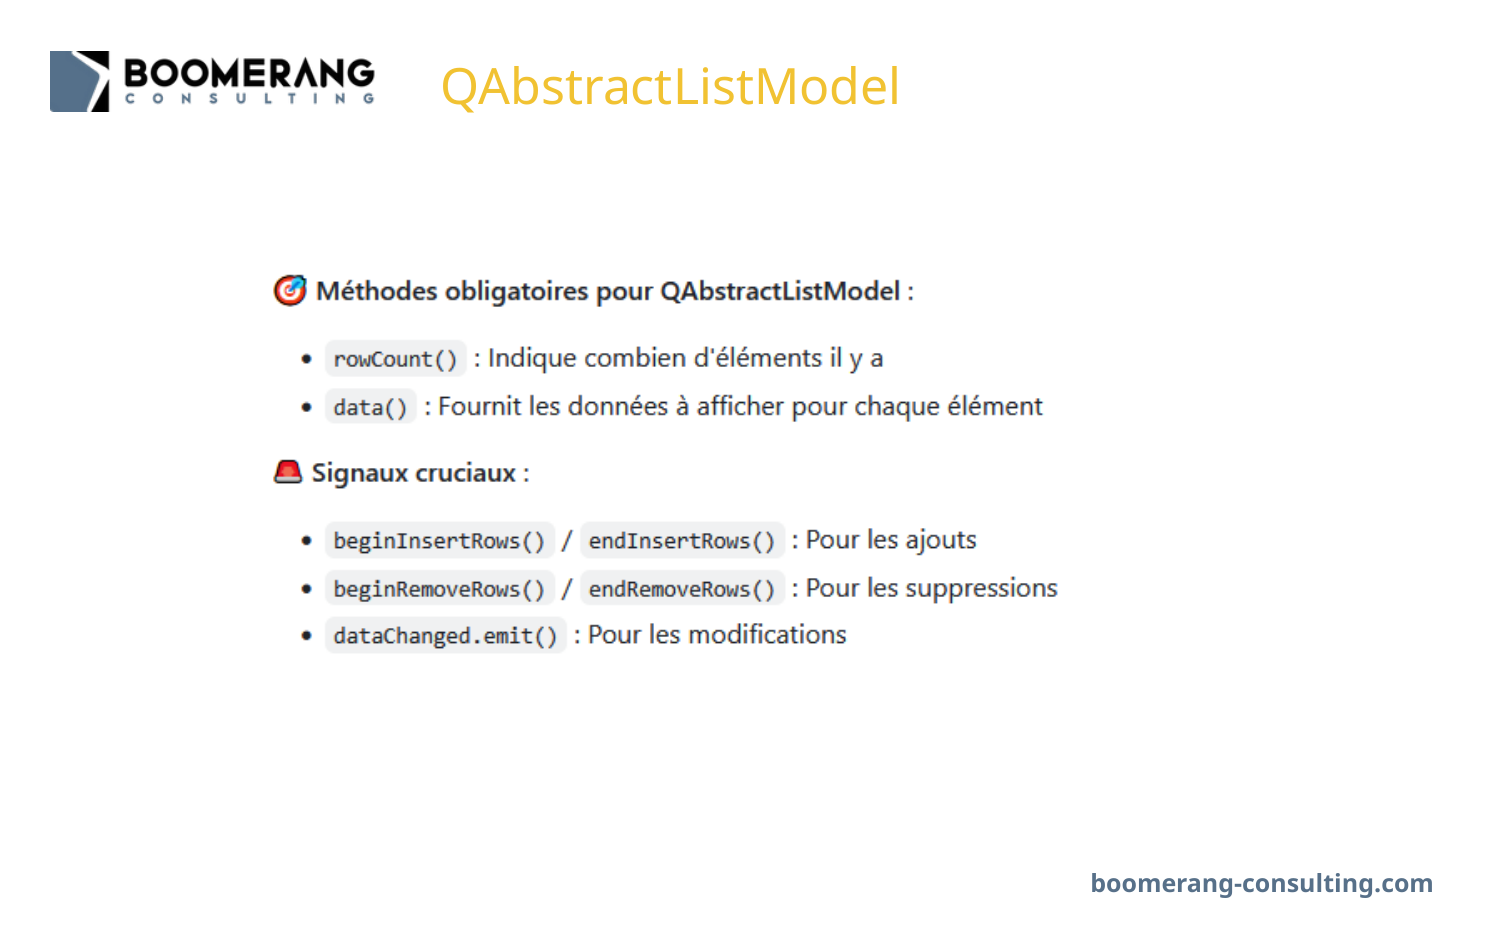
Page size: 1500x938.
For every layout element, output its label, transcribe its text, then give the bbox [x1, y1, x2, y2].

title QAbstractListModel [425, 45, 1451, 124]
picture [50, 51, 389, 112]
picture [242, 252, 1091, 673]
